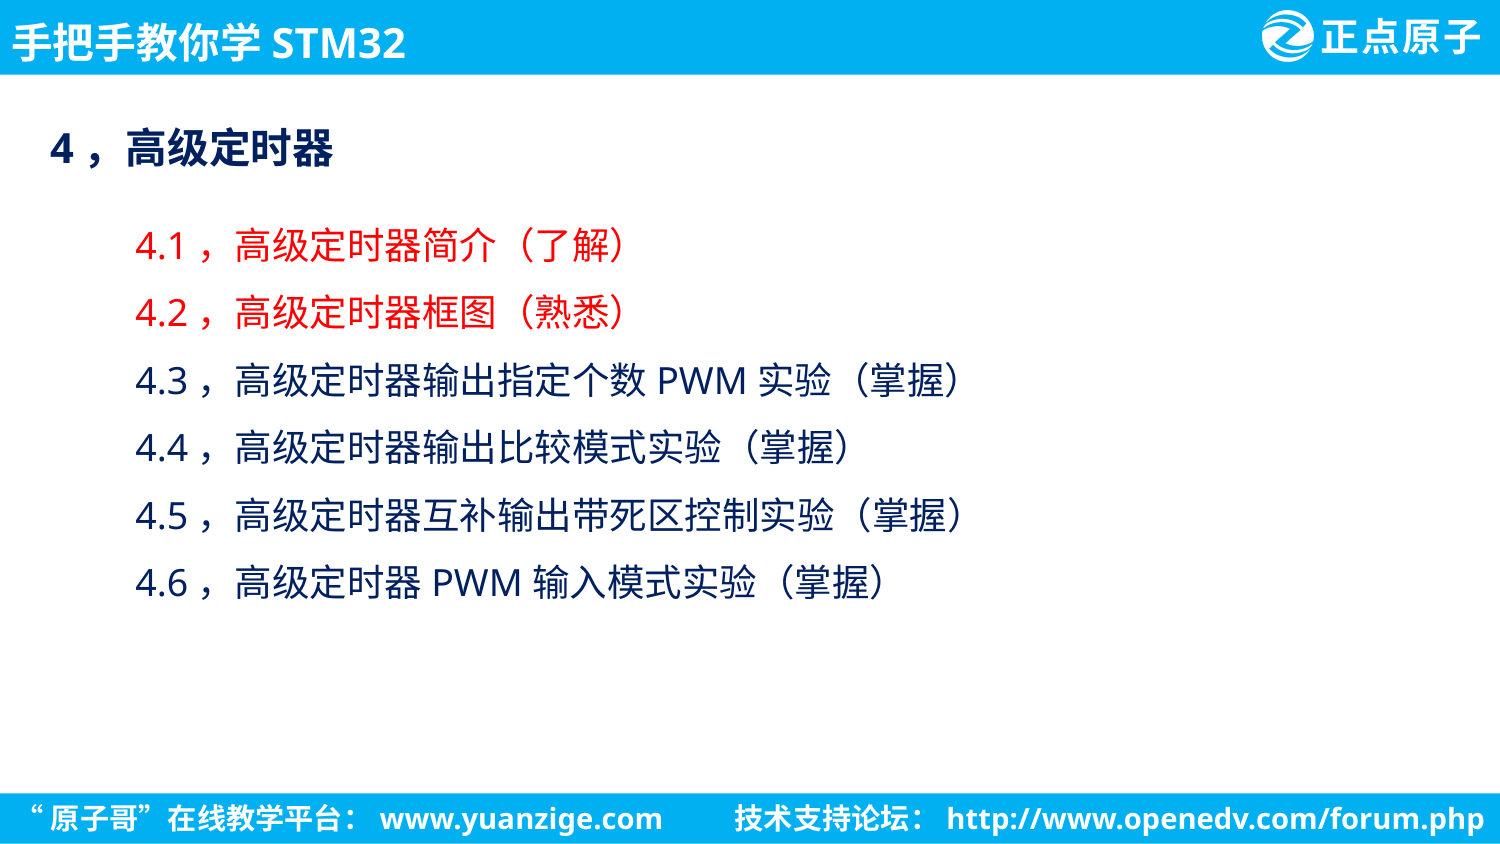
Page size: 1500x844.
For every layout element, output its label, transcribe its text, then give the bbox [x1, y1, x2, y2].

picture [1322, 21, 1357, 52]
picture [1391, 45, 1397, 53]
picture [1412, 44, 1418, 52]
text_box “原子哥”在线教学平台：www.yuanzige.com [0, 793, 544, 843]
text_box [0, 0, 1500, 76]
picture [1404, 20, 1438, 54]
text_box 手把手教你学STM32 [0, 0, 967, 75]
picture [1263, 27, 1307, 61]
text_box 4，高级定时器 [42, 93, 829, 176]
picture [1267, 11, 1313, 45]
picture [1364, 45, 1370, 53]
picture [1445, 21, 1479, 54]
text_box 技术支持论坛：http://www.openedv.com/forum.php [544, 793, 1500, 843]
picture [1431, 44, 1438, 52]
picture [1367, 18, 1396, 42]
text_box 4.1，高级定时器简介（了解） 4.2，高级定时器框图（熟悉） 4.3，高级定时器输出指定个数PWM实验（掌握） 4.4，高级定时器输出比较模式实验（掌握） 4.5，高级定时器互补输出带死区控制实验（掌握） 4.6，高级定时器PWM输入模式实验（掌握） [127, 195, 1025, 608]
